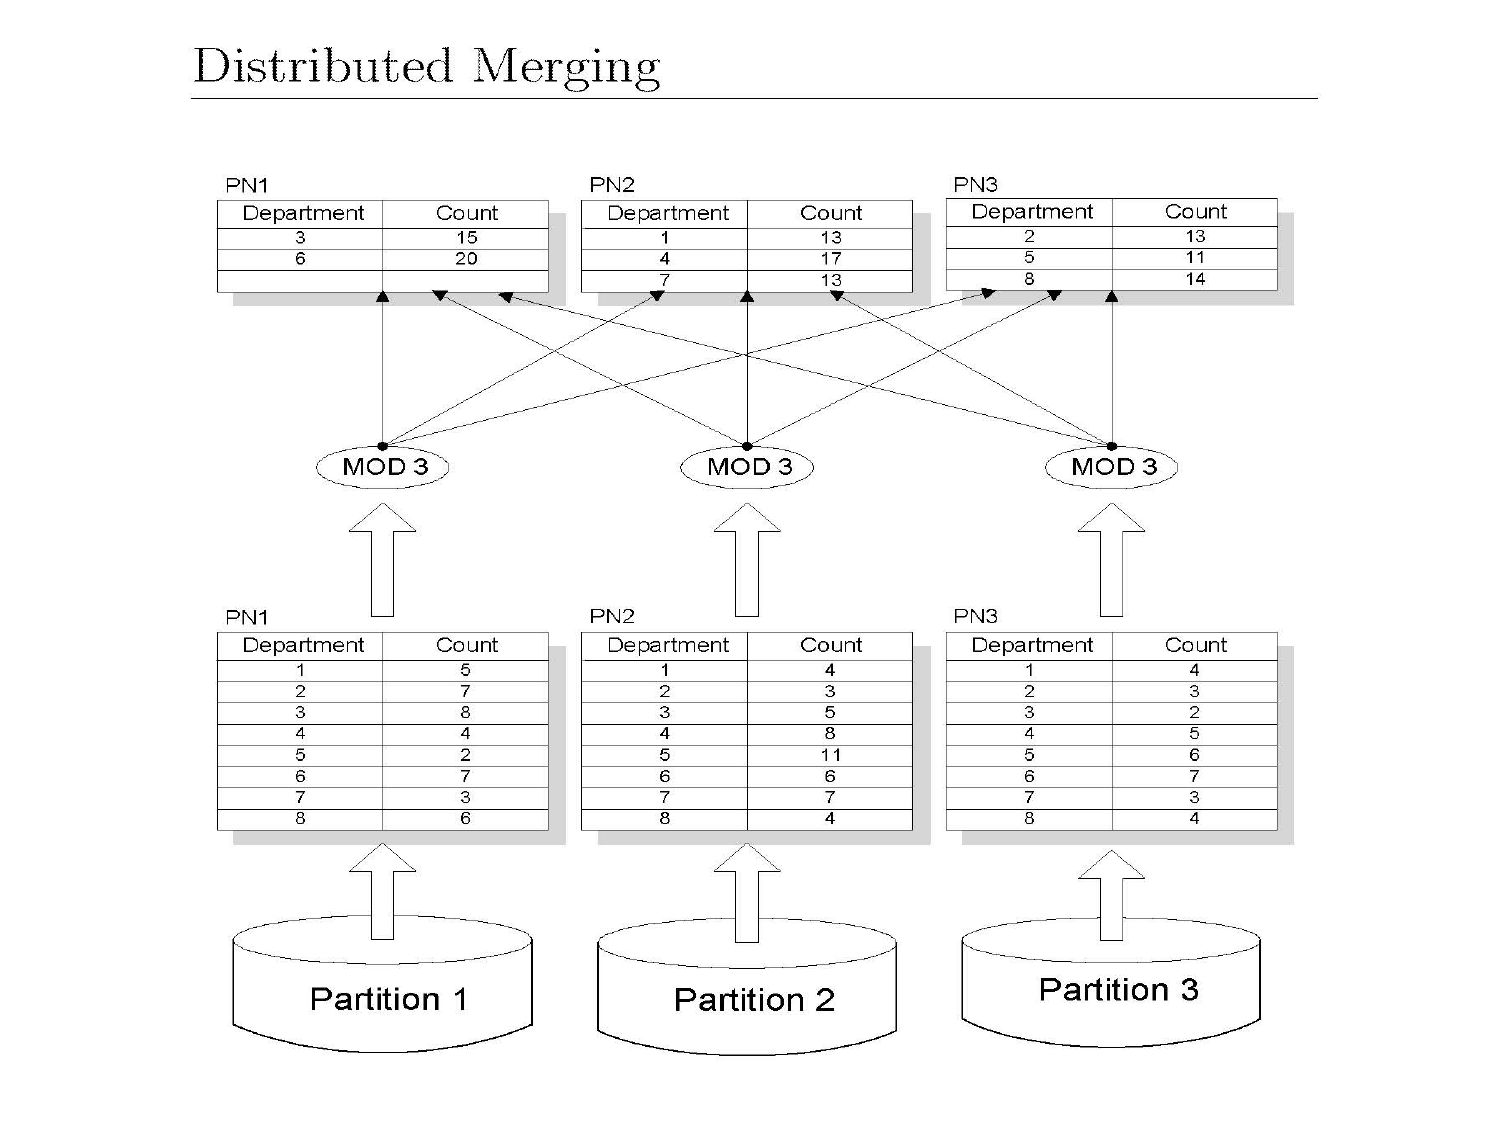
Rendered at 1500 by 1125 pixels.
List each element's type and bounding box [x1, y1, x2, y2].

list [40, 0, 1460, 1125]
